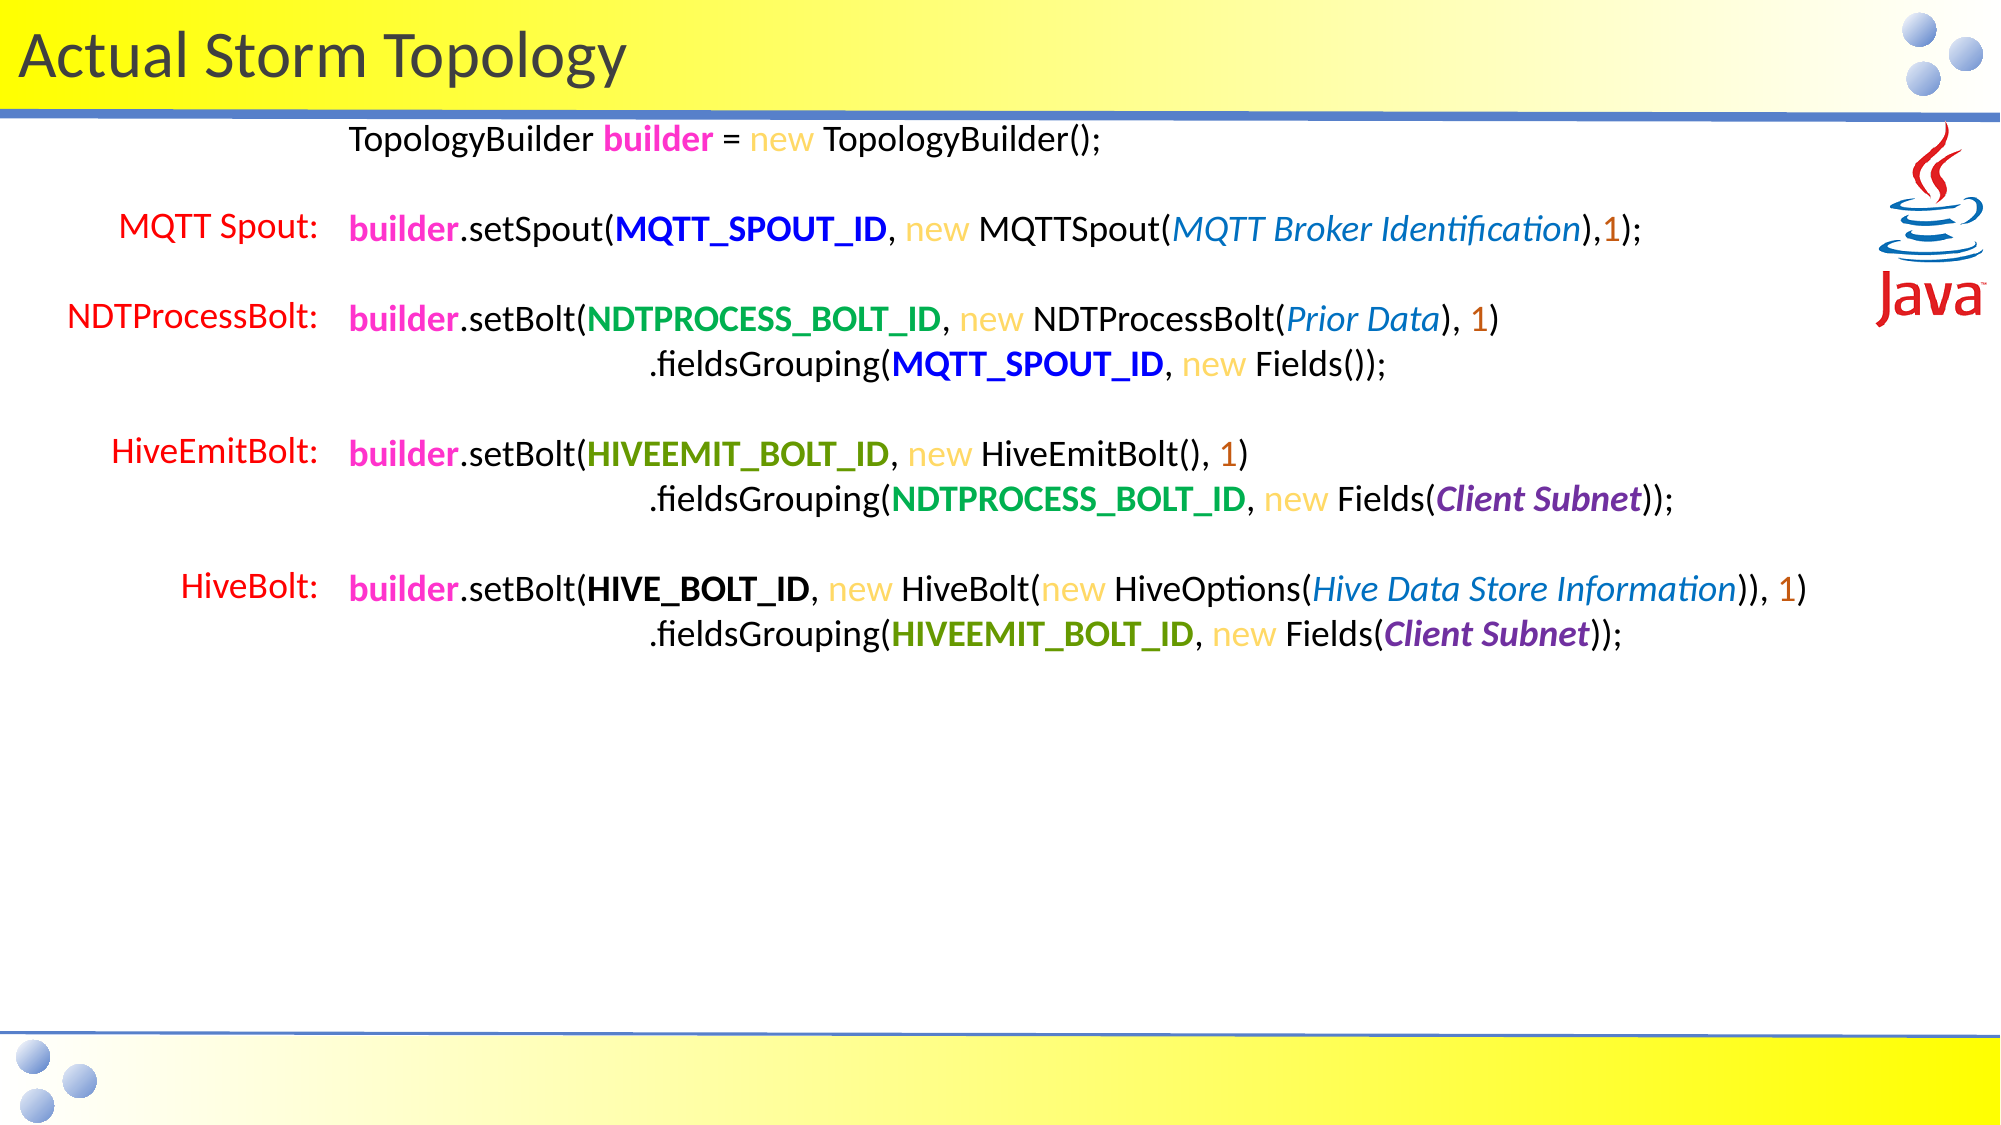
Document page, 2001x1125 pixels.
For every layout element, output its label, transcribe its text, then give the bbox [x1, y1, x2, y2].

text_box TopologyBuilder builder = new TopologyBuilder(); builder.setSpout(MQTT_SPOUT_ID, new MQTTSpout(MQTT Broker Identification),1); builder.setBolt(NDTPROCESS_BOLT_ID, new NDTProcessBolt(Prior Data), 1) .fieldsGrouping(MQTT_SPOUT_ID, new Fields()); builder.setBolt(HIVEEMIT_BOLT_ID, new HiveEmitBolt(), 1) .fieldsGrouping(NDTPROCESS_BOLT_ID, new Fields(Client Subnet)); builder.setBolt(HIVE_BOLT_ID, new HiveBolt(new HiveOptions(Hive Data Store Information)), 1) .fieldsGrouping(HIVEEMIT_BOLT_ID, new Fields(Client Subnet)); [334, 106, 1988, 752]
picture [1809, 102, 2000, 345]
text_box MQTT Spout: NDTProcessBolt: HiveEmitBolt: HiveBolt: [32, 103, 334, 1064]
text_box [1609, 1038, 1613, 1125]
text_box Actual Storm Topology [3, 3, 643, 98]
